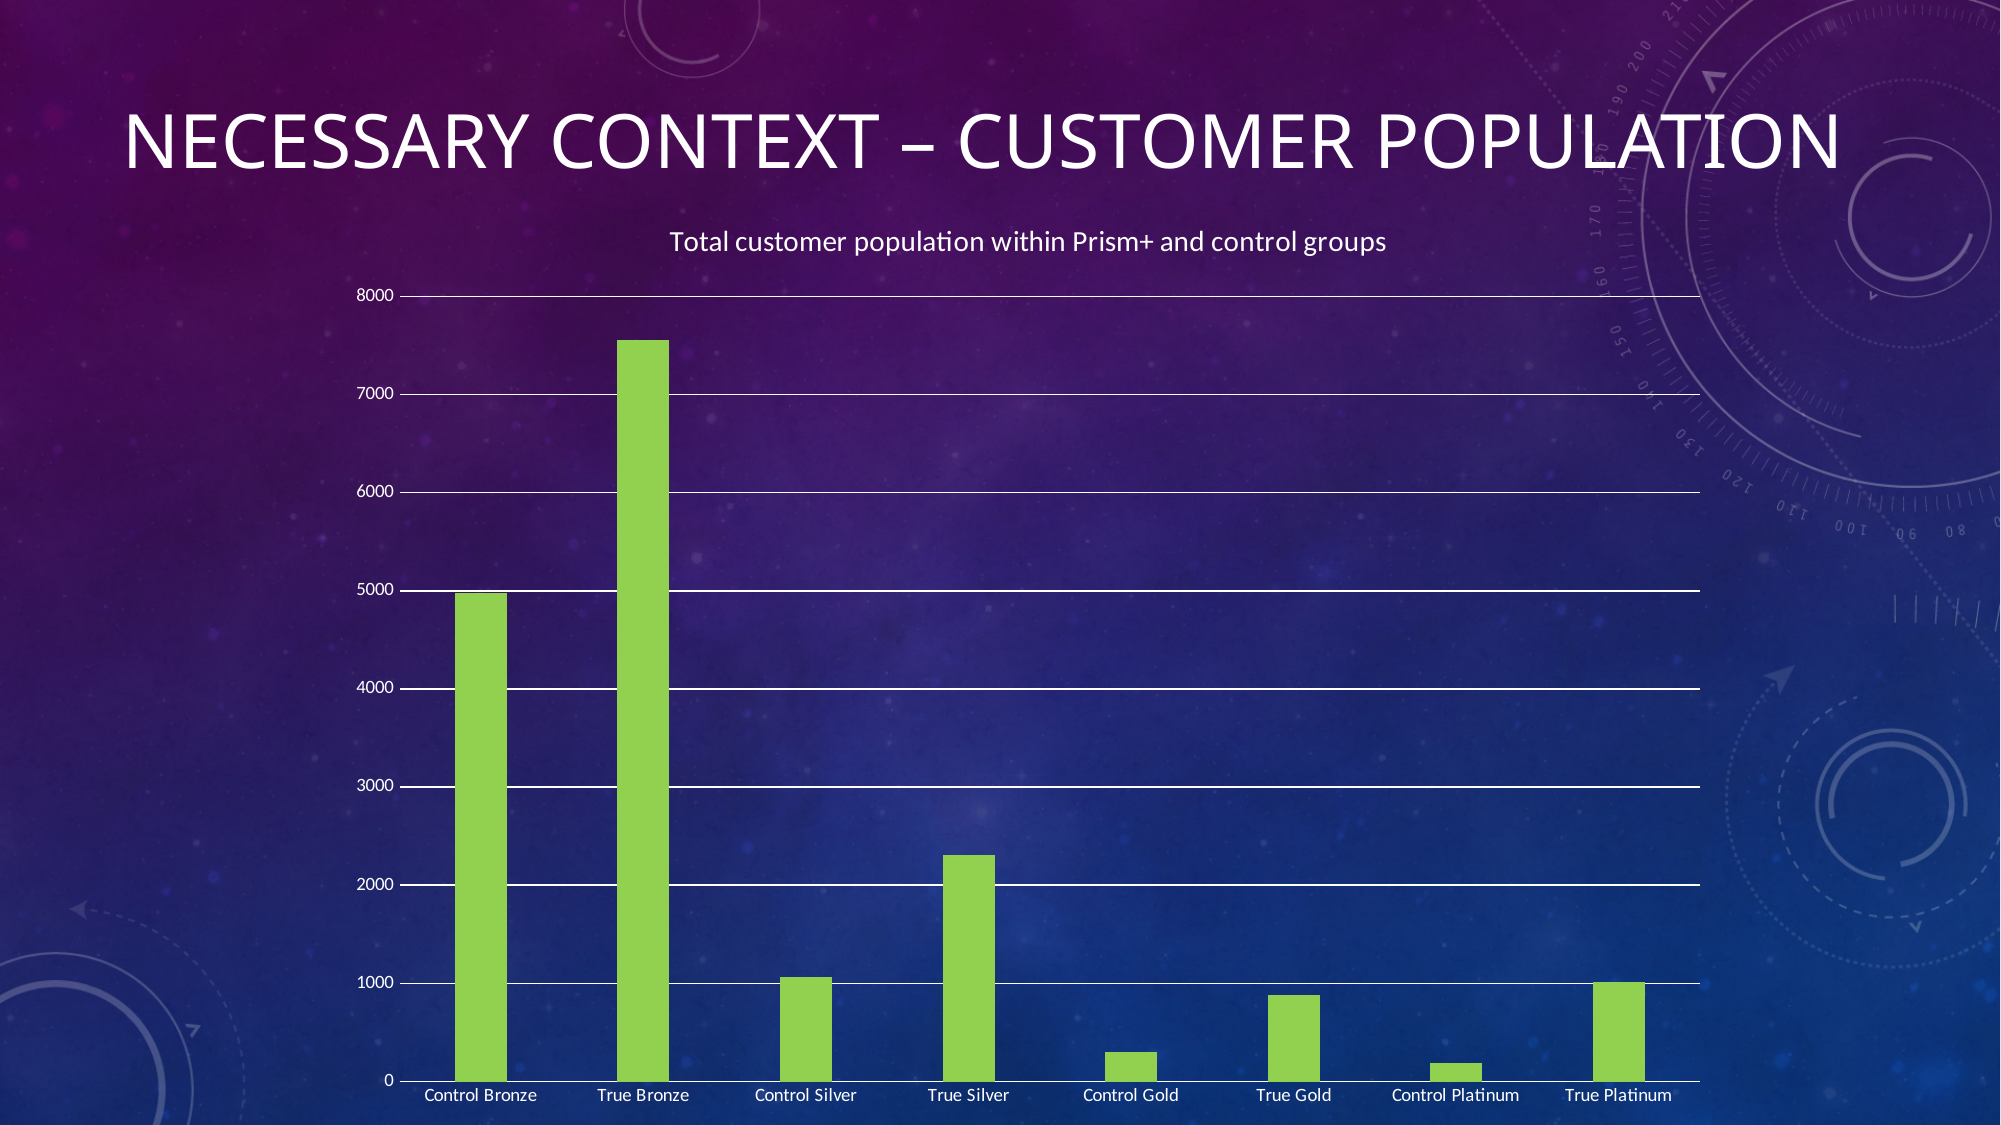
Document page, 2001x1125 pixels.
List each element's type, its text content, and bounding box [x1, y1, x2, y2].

chart [327, 194, 1729, 1125]
title Necessary context – customer population [107, 81, 1875, 195]
picture [0, 0, 2001, 1125]
